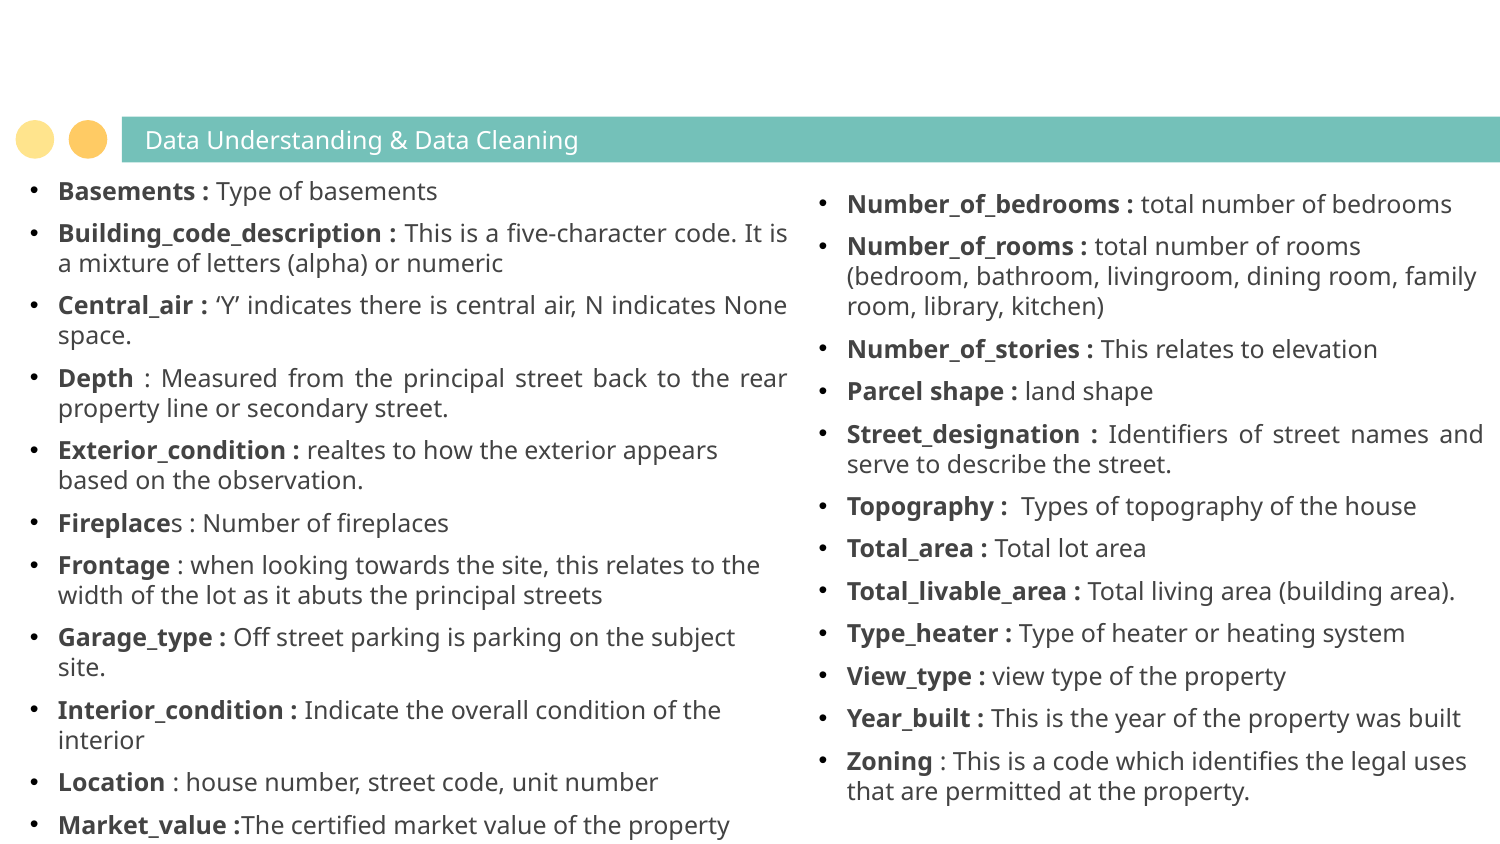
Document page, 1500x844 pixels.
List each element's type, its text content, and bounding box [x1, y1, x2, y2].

text_box Basements : Type of basements Building_code_description : This is a five-character code. It is a mixture of letters (alpha) or numeric Central_air : ‘Y’ indicates there is central air, N indicates None space. Depth : Measured from the principal street back to the rear property line or secondary street. Exterior_condition : realtes to how the exterior appears based on the observation. Fireplaces : Number of fireplaces Frontage : when looking towards the site, this relates to the width of the lot as it abuts the principal streets Garage_type : Off street parking is parking on the subject site. Interior_condition : Indicate the overall condition of the interior Location : house number, street code, unit number Market_value :The certified market value of the property Number_of_bathrooms : total number of bathrooms [14, 160, 803, 800]
text_box Number_of_bedrooms : total number of bedrooms Number_of_rooms : total number of rooms (bedroom, bathroom, livingroom, dining room, family room, library, kitchen) Number_of_stories : This relates to elevation Parcel shape : land shape Street_designation : Identifiers of street names and serve to describe the street. Topography : Types of topography of the house Total_area : Total lot area Total_livable_area : Total living area (building area). Type_heater : Type of heater or heating system View_type : view type of the property Year_built : This is the year of the property was built Zoning : This is a code which identifies the legal uses that are permitted at the property. [803, 130, 1500, 805]
title Data Understanding & Data Cleaning [129, 118, 952, 160]
